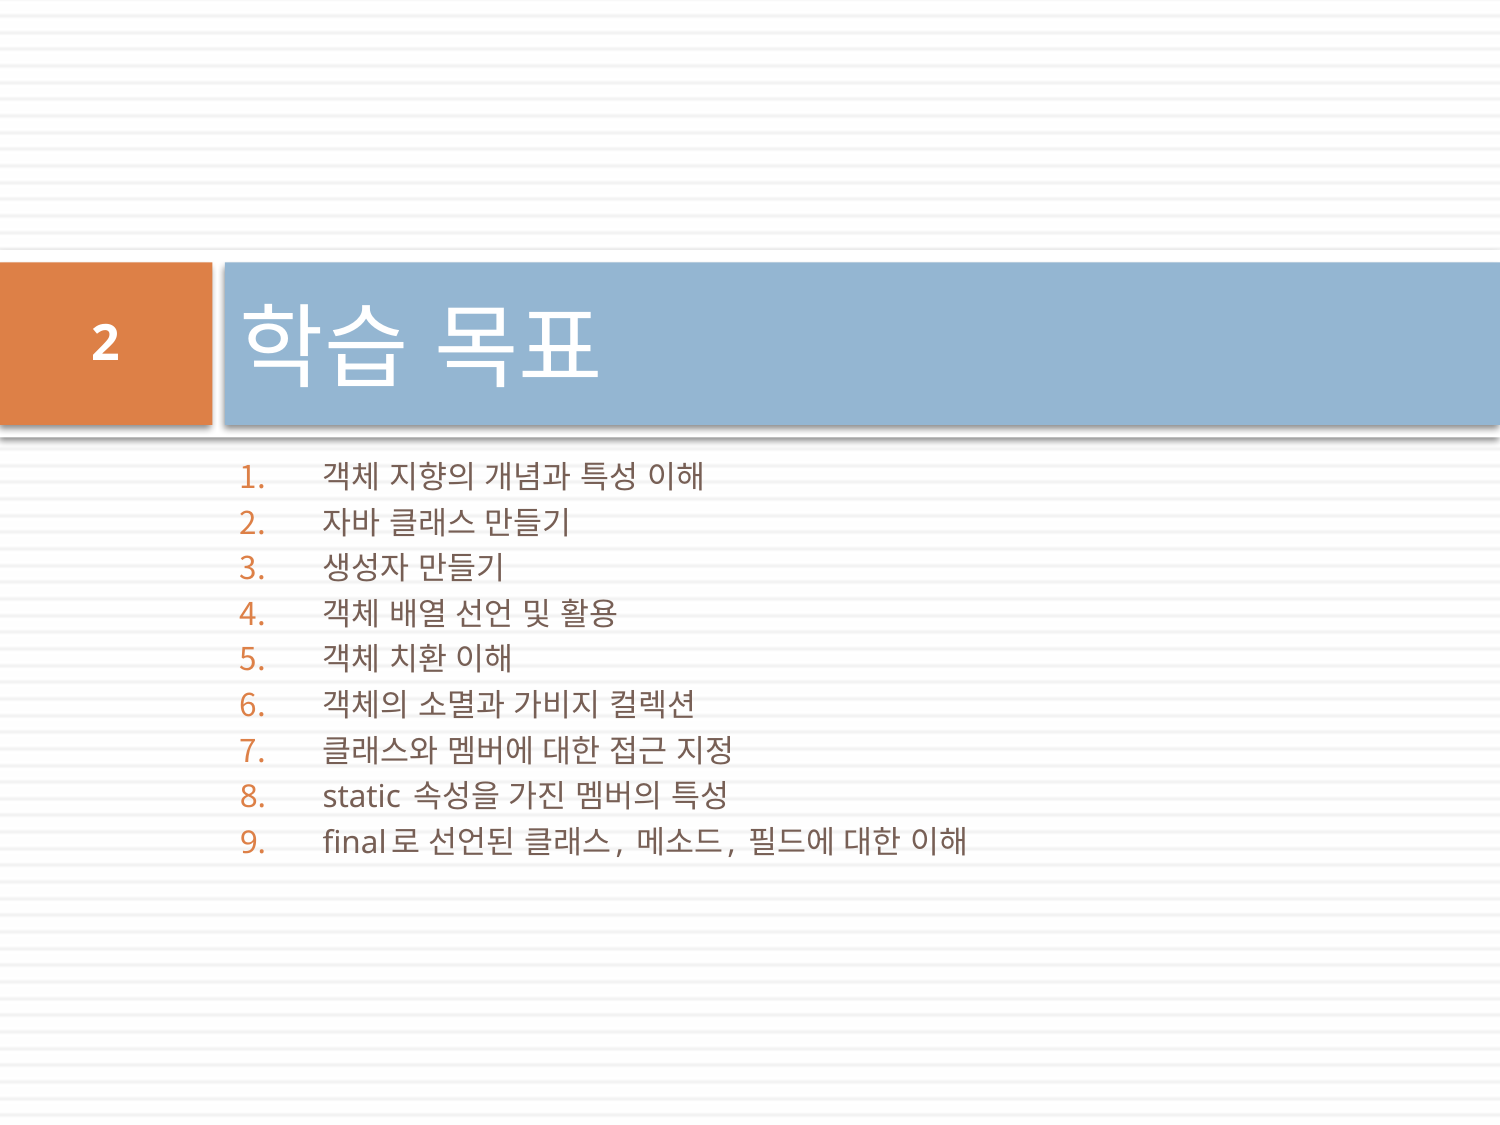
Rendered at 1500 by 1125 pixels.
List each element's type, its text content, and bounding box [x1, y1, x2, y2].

list 객체 지향의 개념과 특성 이해 자바 클래스 만들기 생성자 만들기 객체 배열 선언 및 활용 객체 치환 이해 객체의 소멸과 가비지 컬렉션 클래스와 멤버에 대한 접근 지정 static 속성을 가진 멤버의 특성 final로 선언된 클래스, 메소드, 필드에 대한 이해 [225, 450, 1394, 870]
slide_number 2 [0, 287, 213, 403]
title 학습 목표 [225, 262, 1475, 425]
